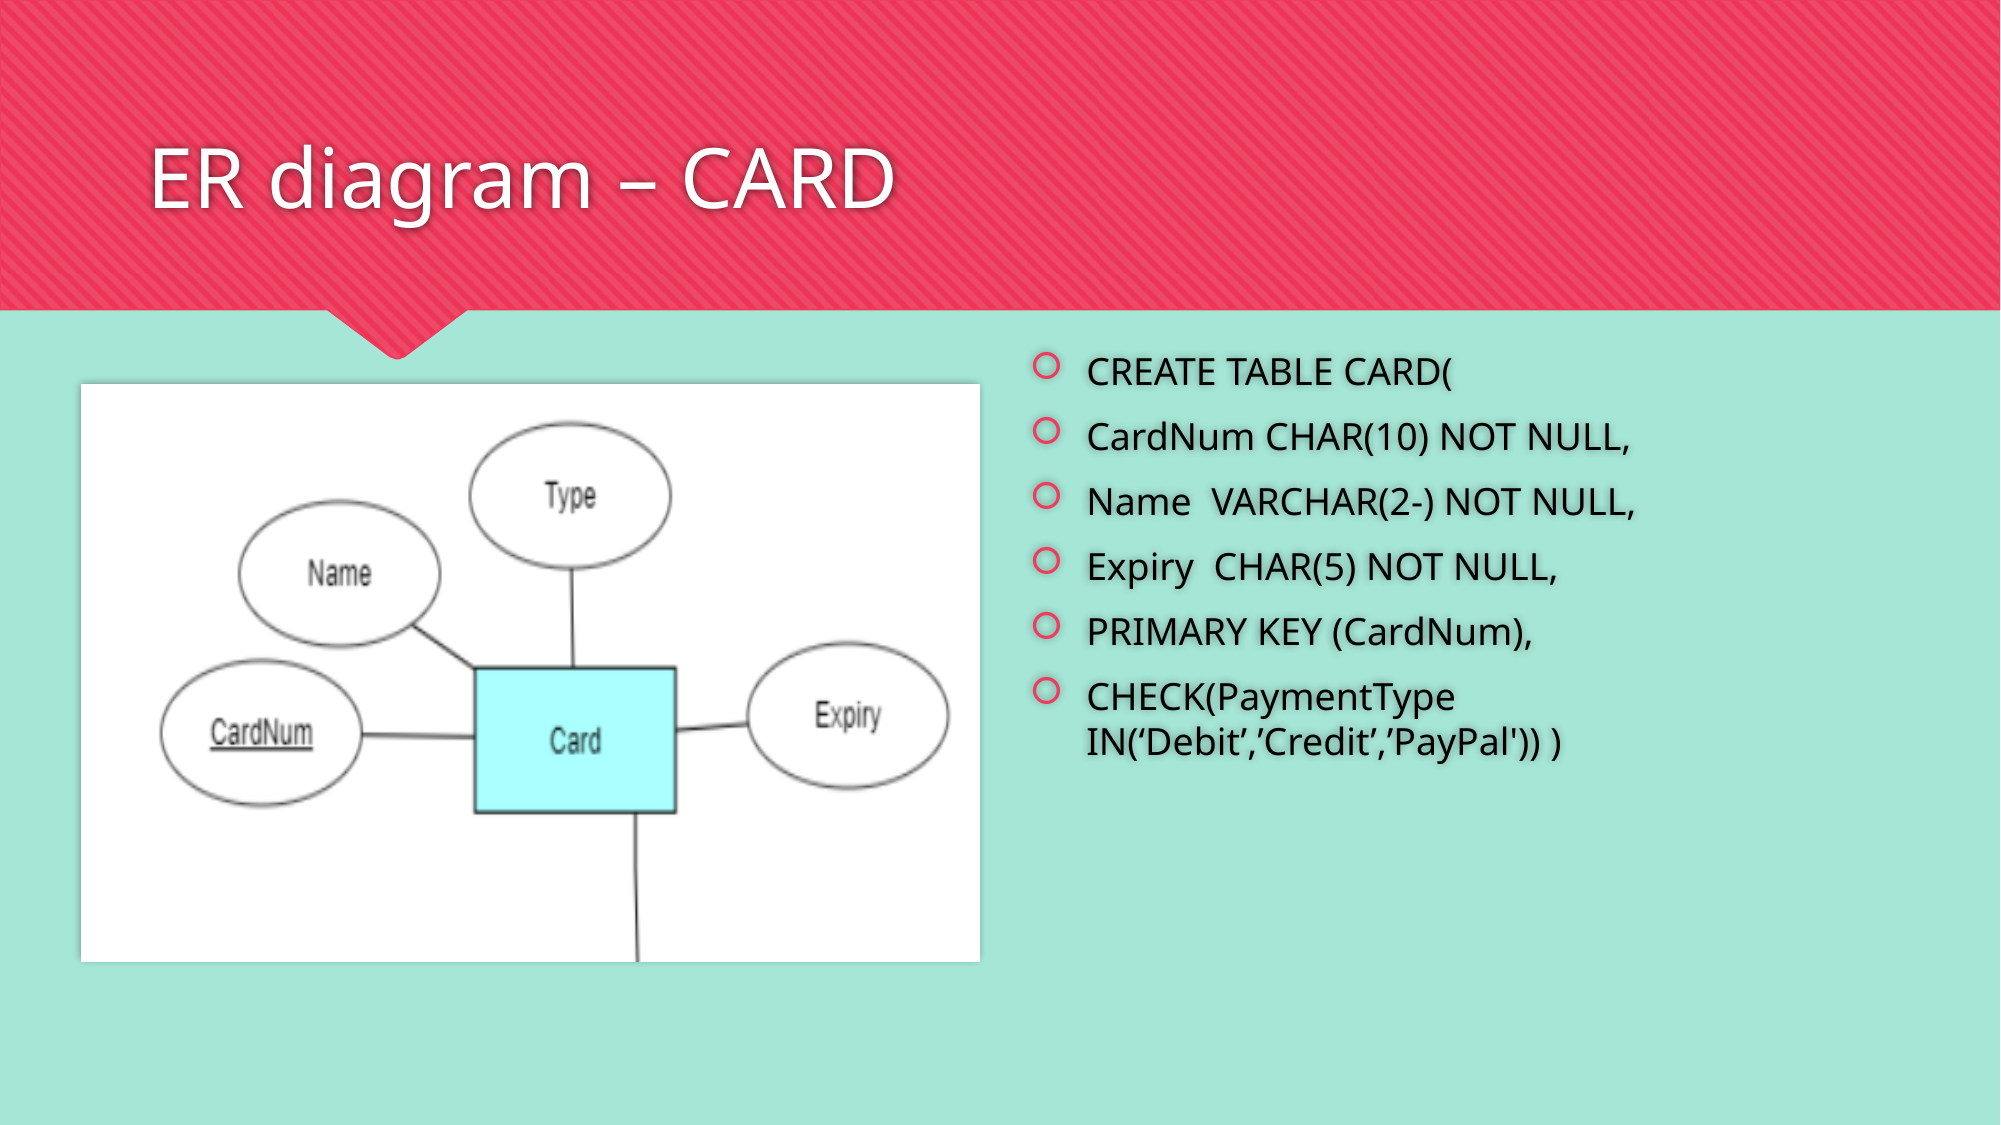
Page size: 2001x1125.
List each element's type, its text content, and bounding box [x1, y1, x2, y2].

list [81, 384, 980, 962]
title ER diagram – CARD [132, 73, 1868, 233]
list CREATE TABLE CARD( CardNum CHAR(10) NOT NULL, Name VARCHAR(2-) NOT NULL, Expiry CHAR(5) NOT NULL, PRIMARY KEY (CardNum), CHECK(PaymentType IN(‘Debit’,’Credit’,’PayPal')) ) [1014, 340, 1868, 962]
